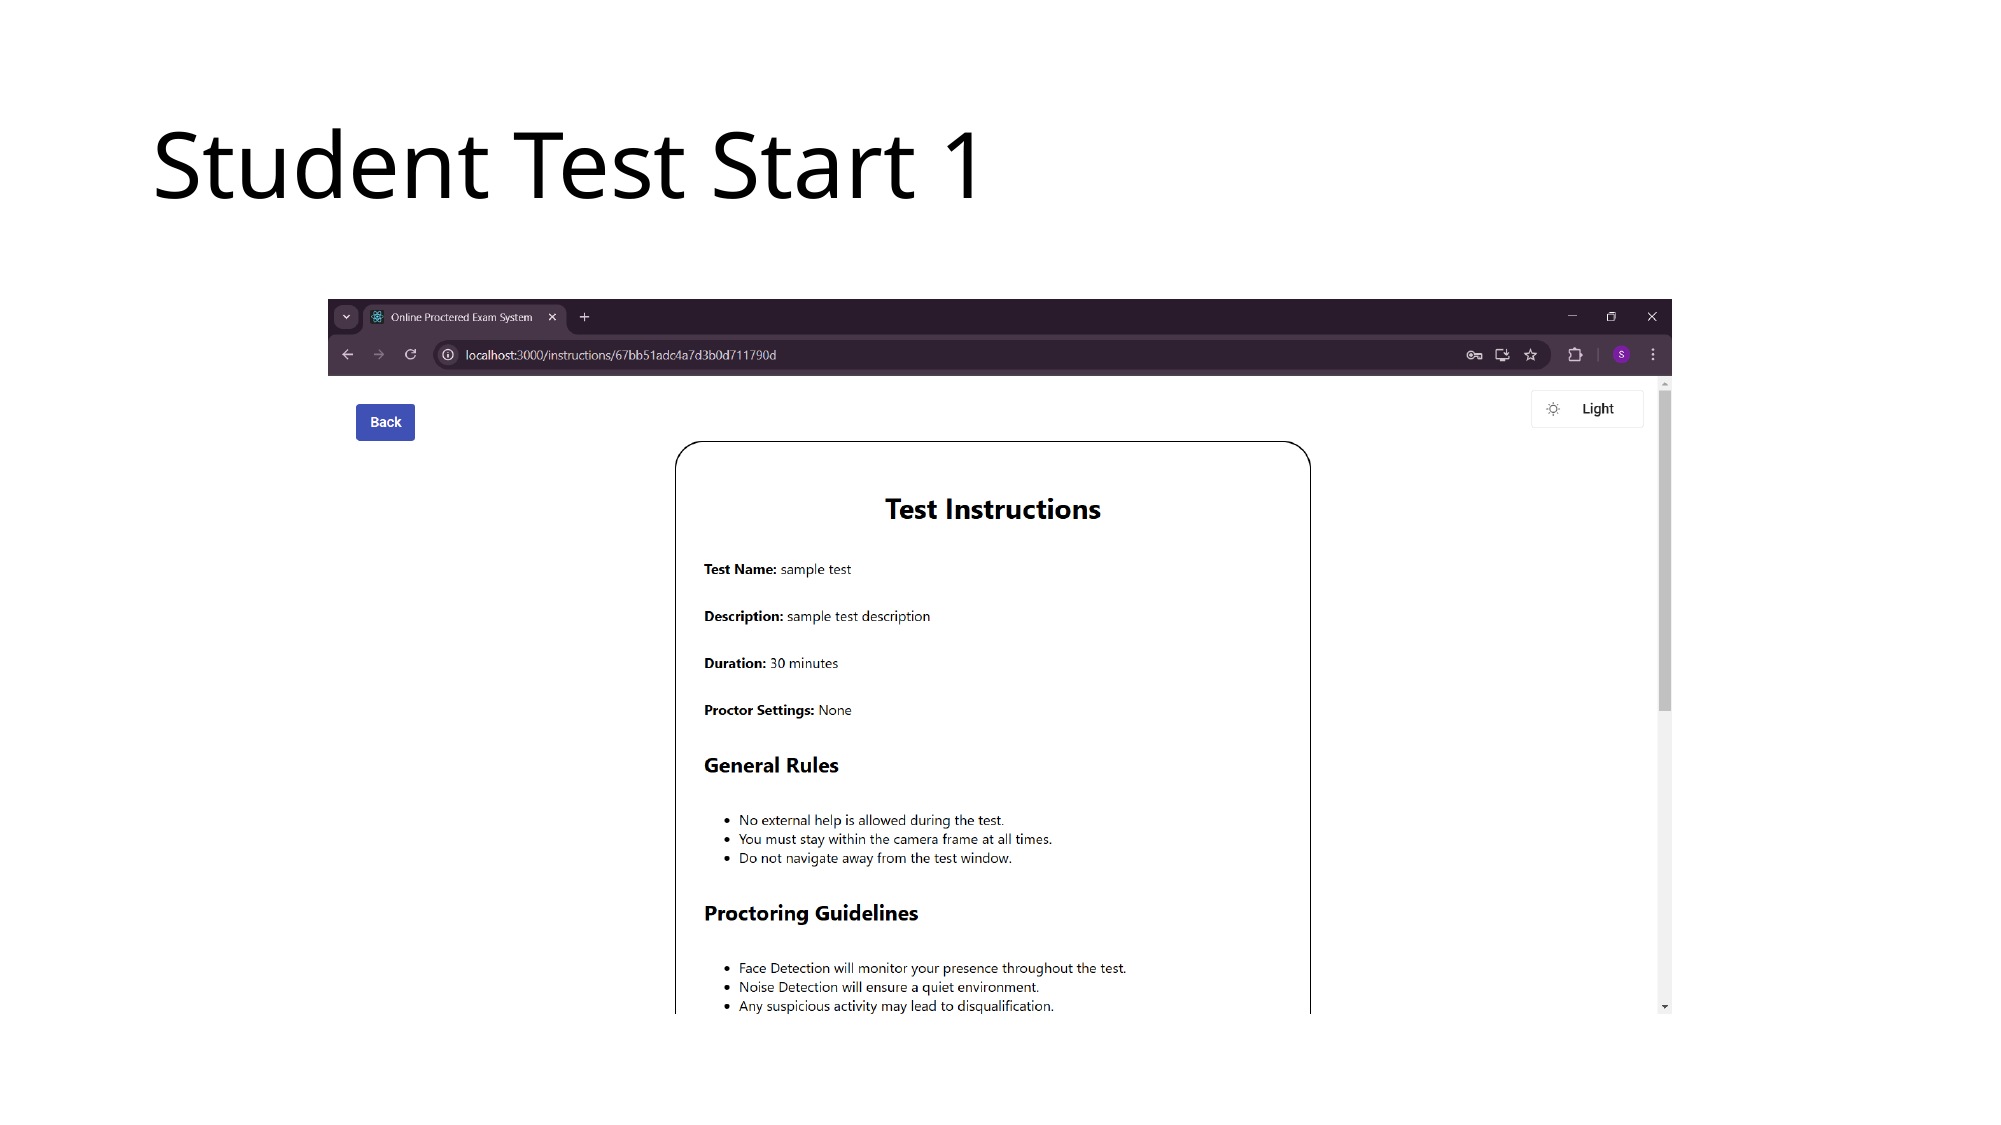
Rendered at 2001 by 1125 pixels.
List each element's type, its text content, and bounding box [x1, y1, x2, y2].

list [328, 299, 1672, 1014]
title Student Test Start 1 [137, 59, 1863, 278]
